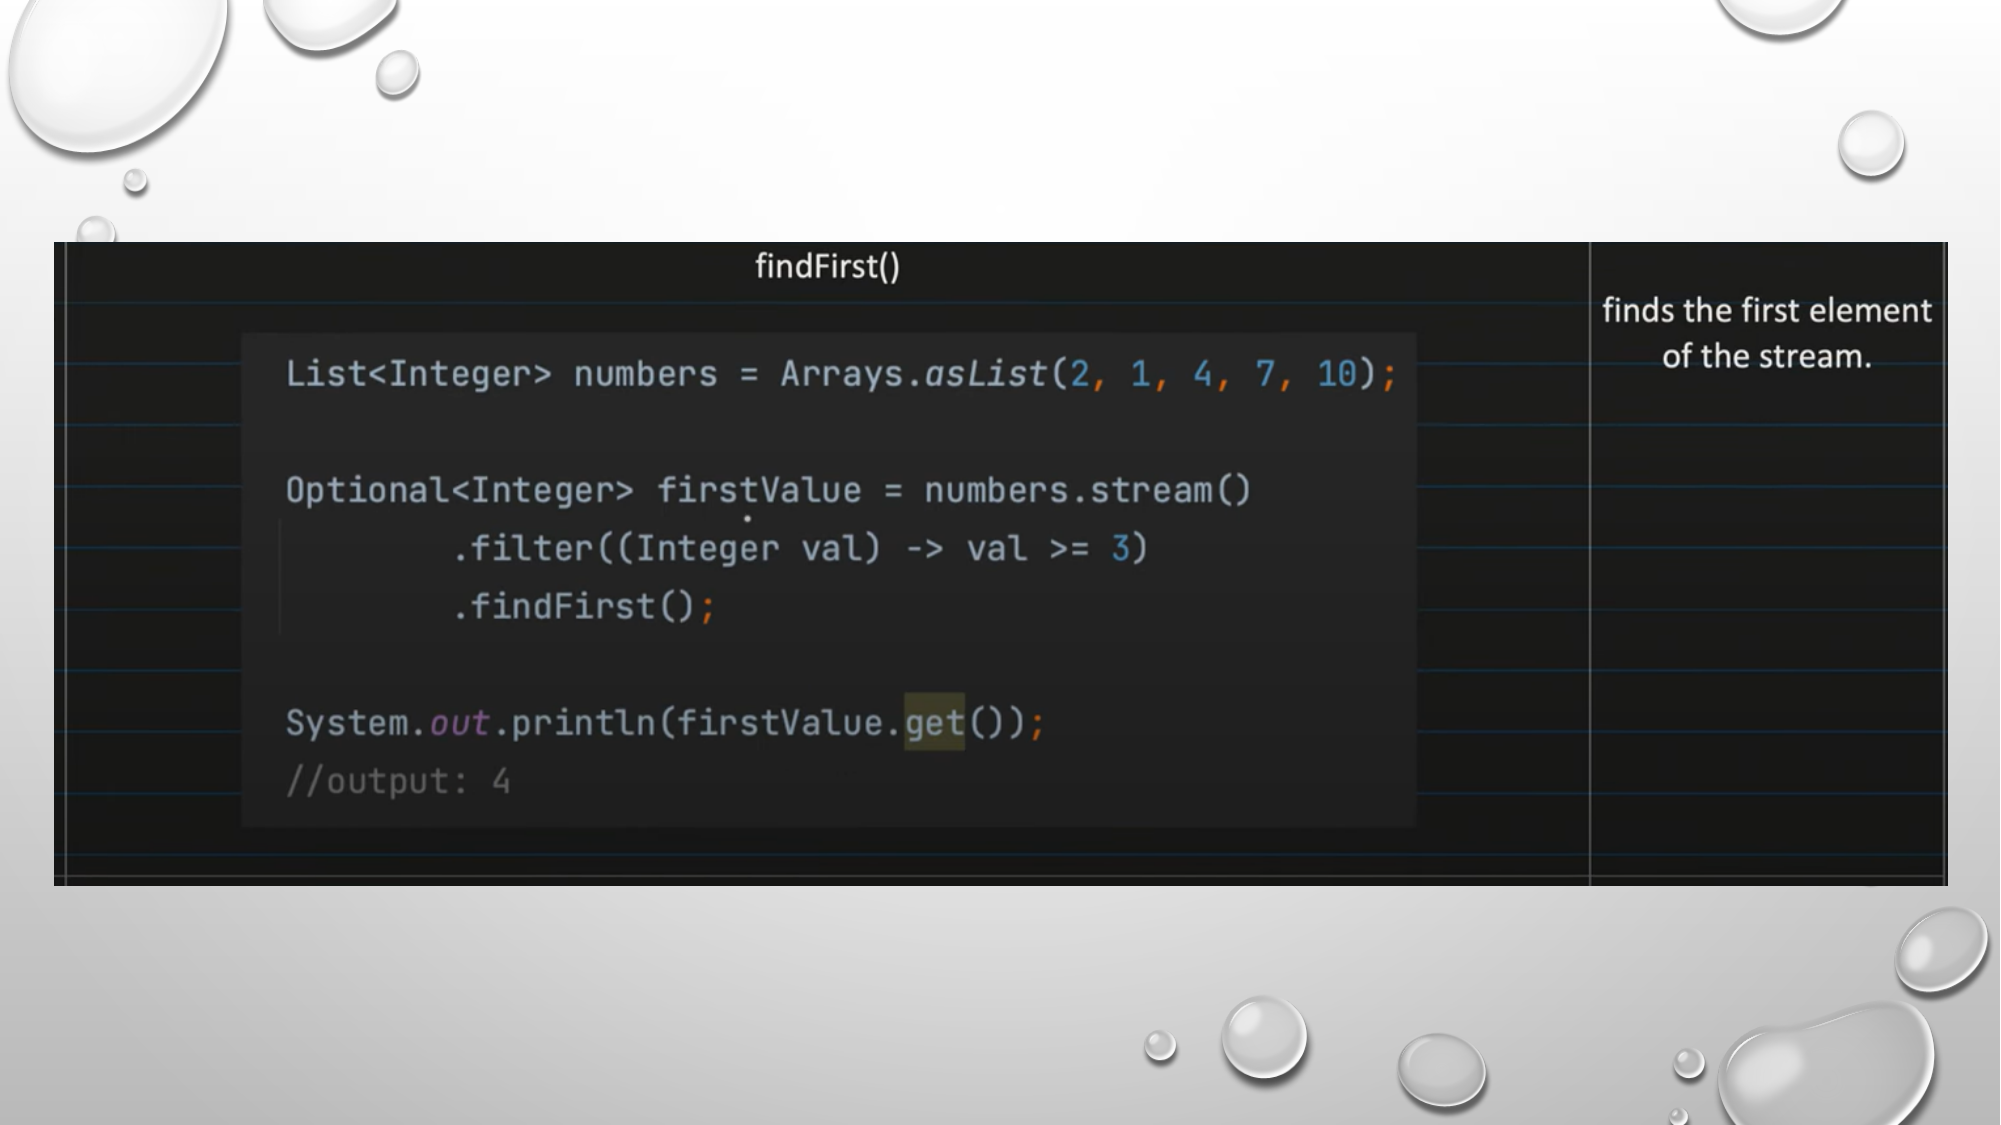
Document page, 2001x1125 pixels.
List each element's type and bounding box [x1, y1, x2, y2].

picture [0, 0, 2000, 1125]
list [54, 242, 1948, 887]
